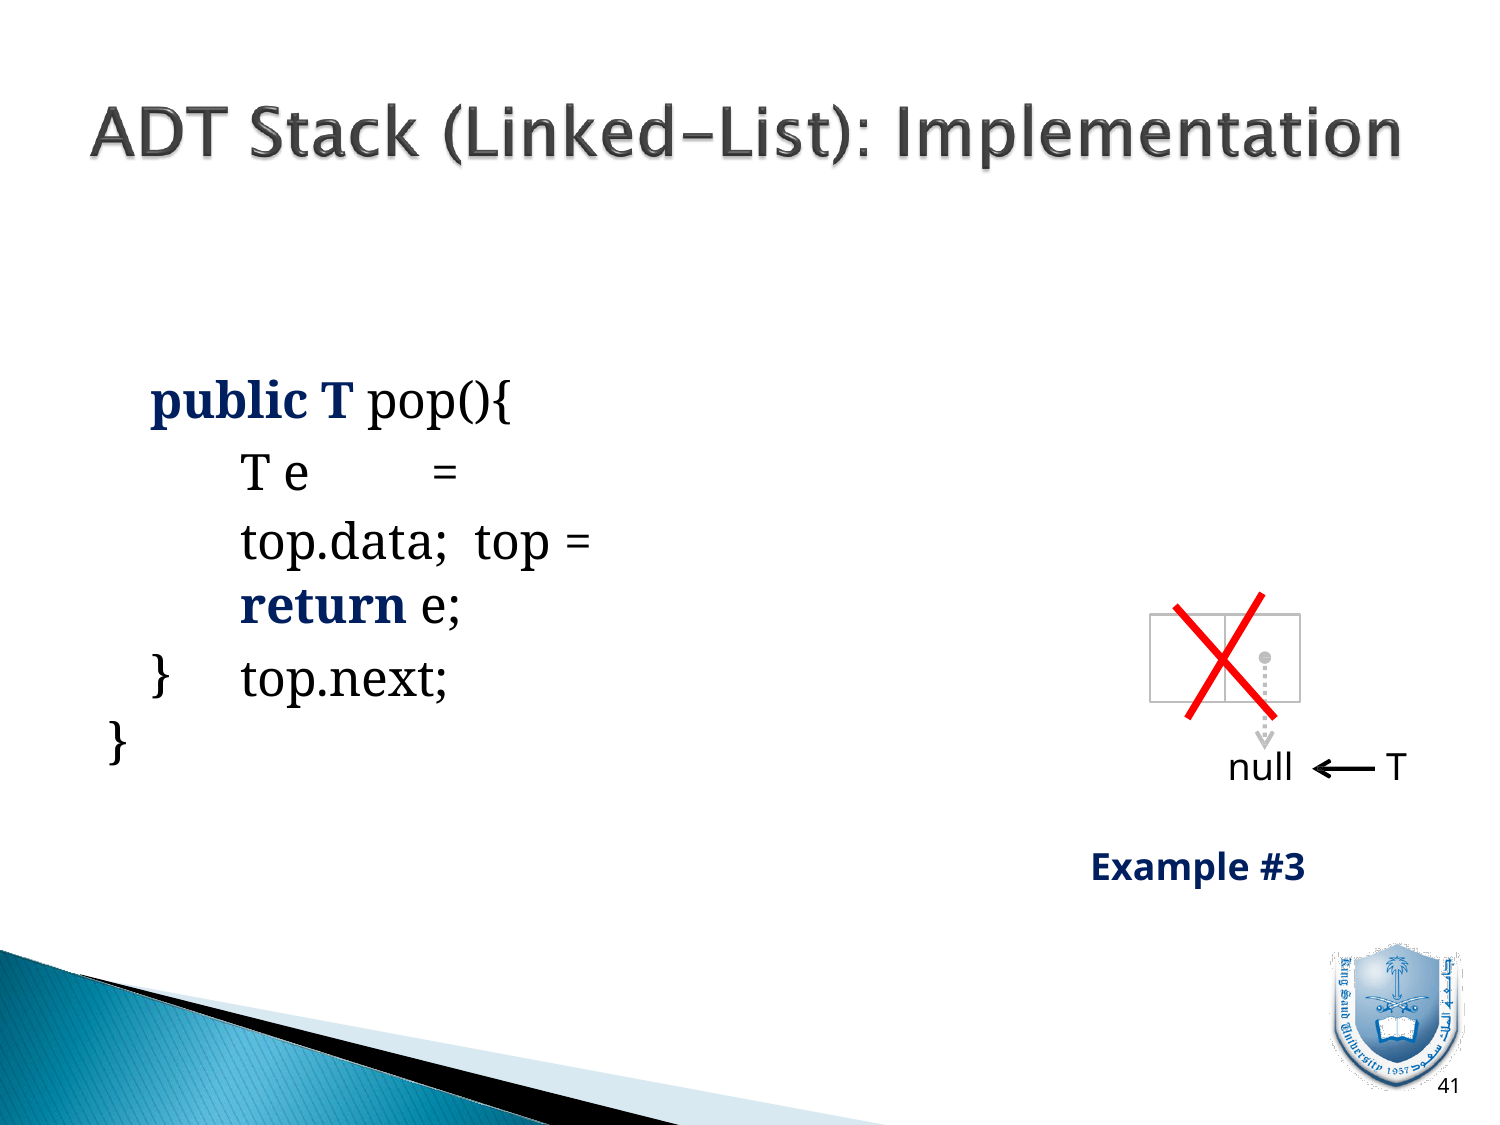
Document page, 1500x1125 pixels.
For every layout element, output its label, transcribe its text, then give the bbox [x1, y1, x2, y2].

text_box return e; } } [105, 573, 469, 770]
text_box [1149, 614, 1222, 702]
slide_number 10 [1433, 1079, 1468, 1125]
text_box T [1383, 742, 1412, 788]
text_box [1258, 651, 1272, 664]
text_box [44, 75, 1470, 186]
title public T pop(){ T e = top.data; top = top.next; [147, 368, 618, 707]
text_box [1184, 614, 1224, 658]
text_box null [1225, 742, 1298, 788]
text_box [1198, 661, 1224, 702]
text_box Example #3 [1088, 842, 1307, 888]
text_box [1328, 940, 1465, 1091]
text_box [1225, 614, 1300, 702]
picture [0, 948, 558, 1125]
text_box [1255, 730, 1275, 750]
text_box [1312, 759, 1375, 779]
